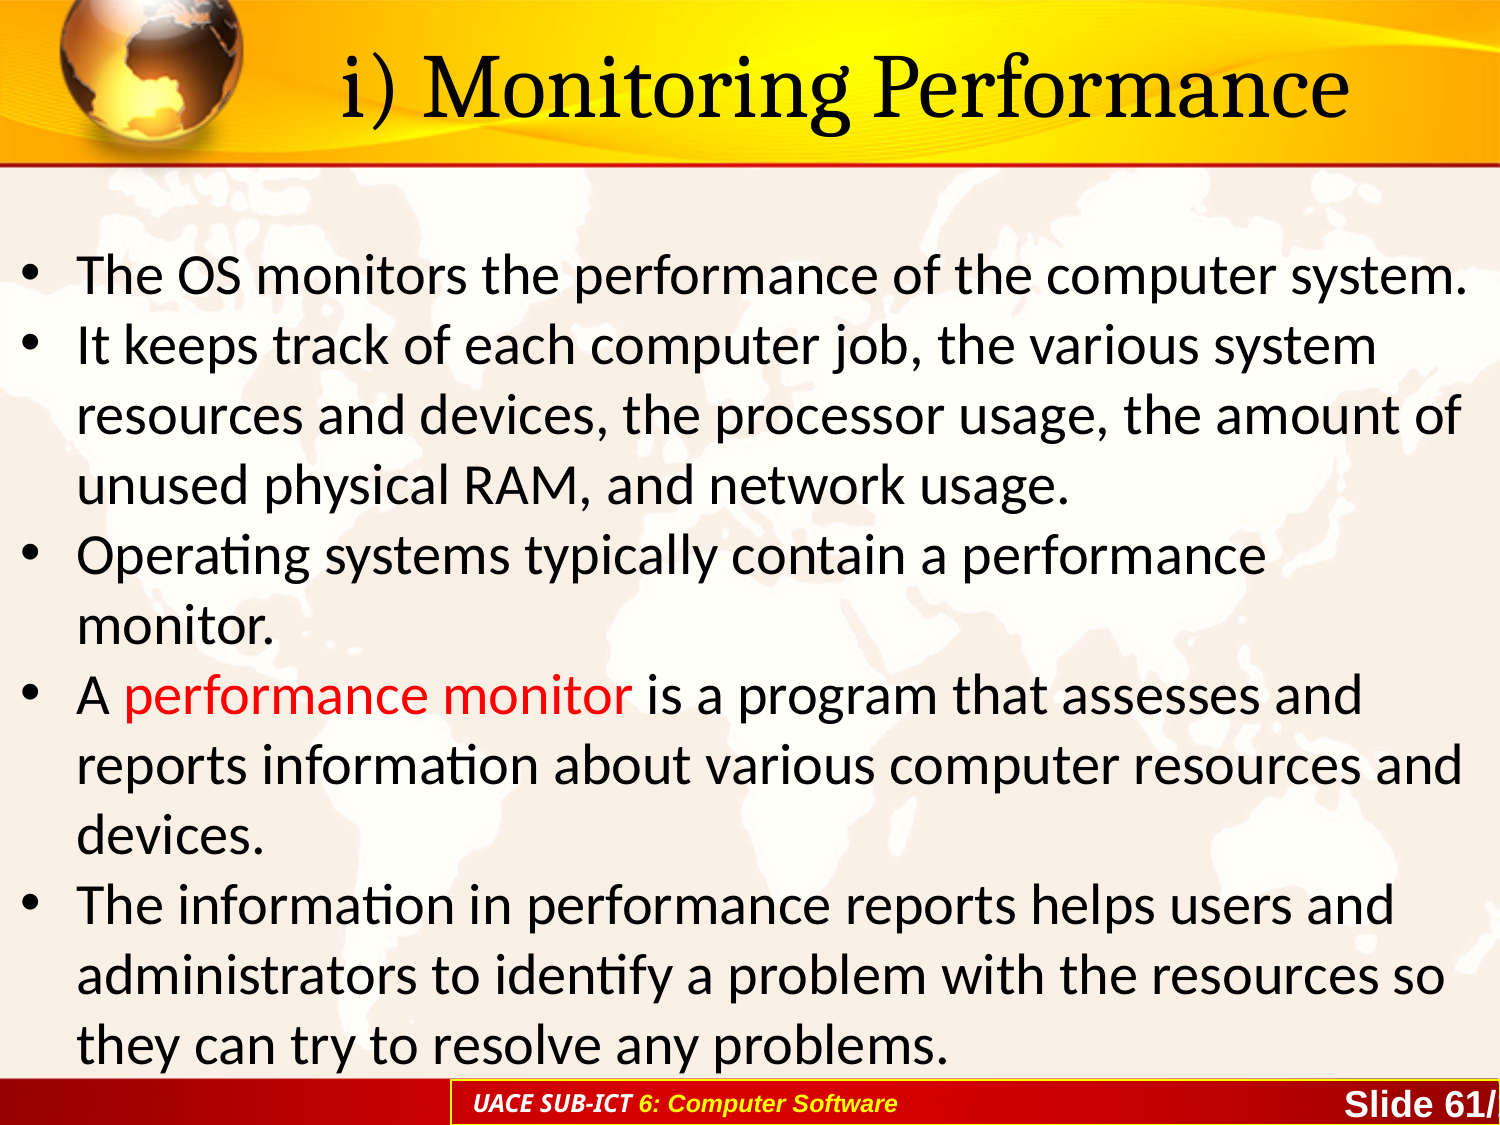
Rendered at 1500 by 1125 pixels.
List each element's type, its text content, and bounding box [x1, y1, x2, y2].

picture [0, 0, 1500, 1125]
slide_number [0, 1046, 363, 1125]
title i) Monitoring Performance [212, 0, 1500, 163]
list The OS monitors the performance of the computer system. It keeps track of each computer job, the various system resources and devices, the processor usage, the amount of unused physical RAM, and network usage. Operating systems typically contain a performance monitor. A performance monitor is a program that assesses and reports information about various computer resources and devices. The information in performance reports helps users and administrators to identify a problem with the resources so they can try to resolve any problems. [4, 228, 1496, 1047]
picture [452, 1081, 1499, 1124]
